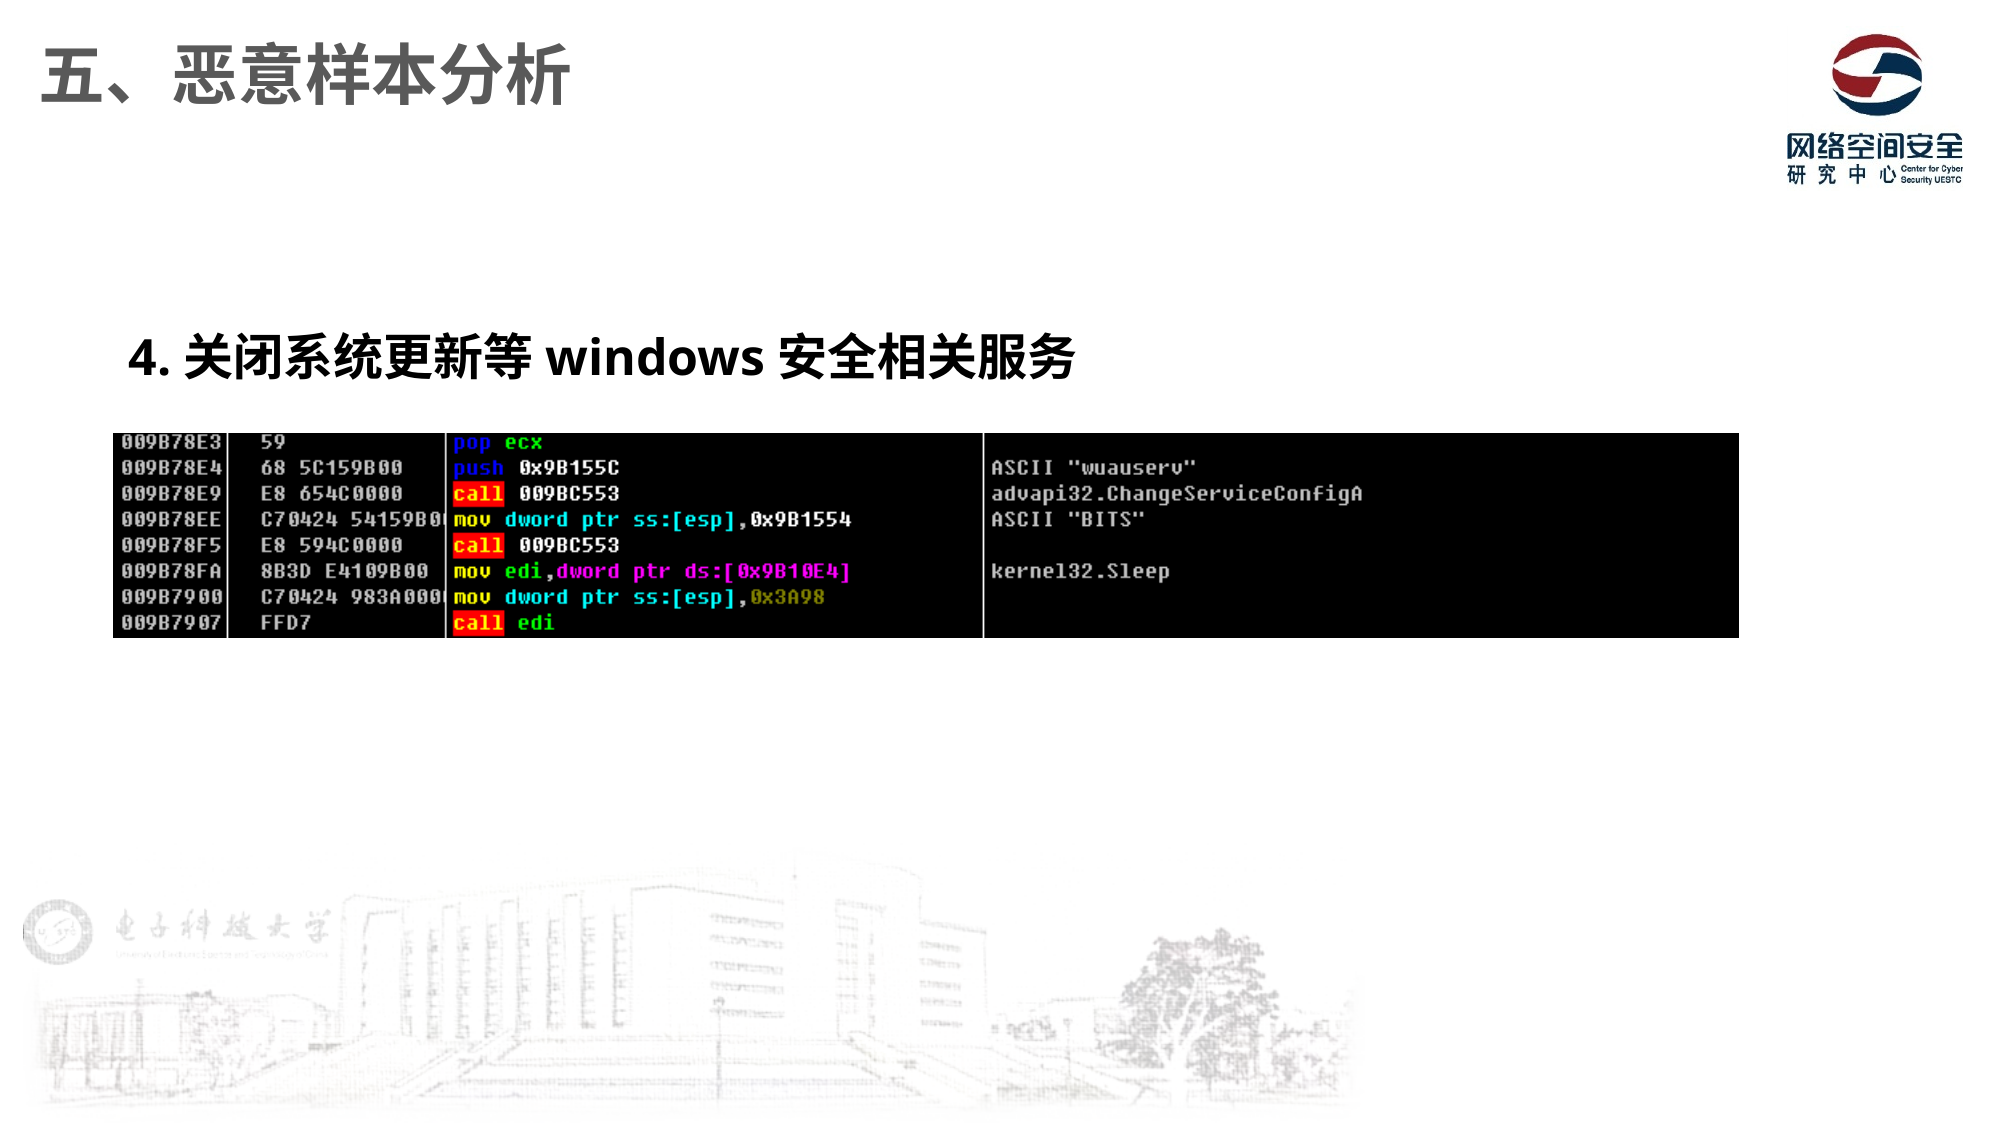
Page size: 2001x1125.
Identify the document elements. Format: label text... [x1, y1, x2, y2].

picture [113, 433, 1739, 638]
text_box 五、恶意样本分析 [23, 25, 1678, 121]
picture [1787, 26, 1963, 191]
text_box 4.关闭系统更新等windows安全相关服务 [113, 318, 1593, 394]
